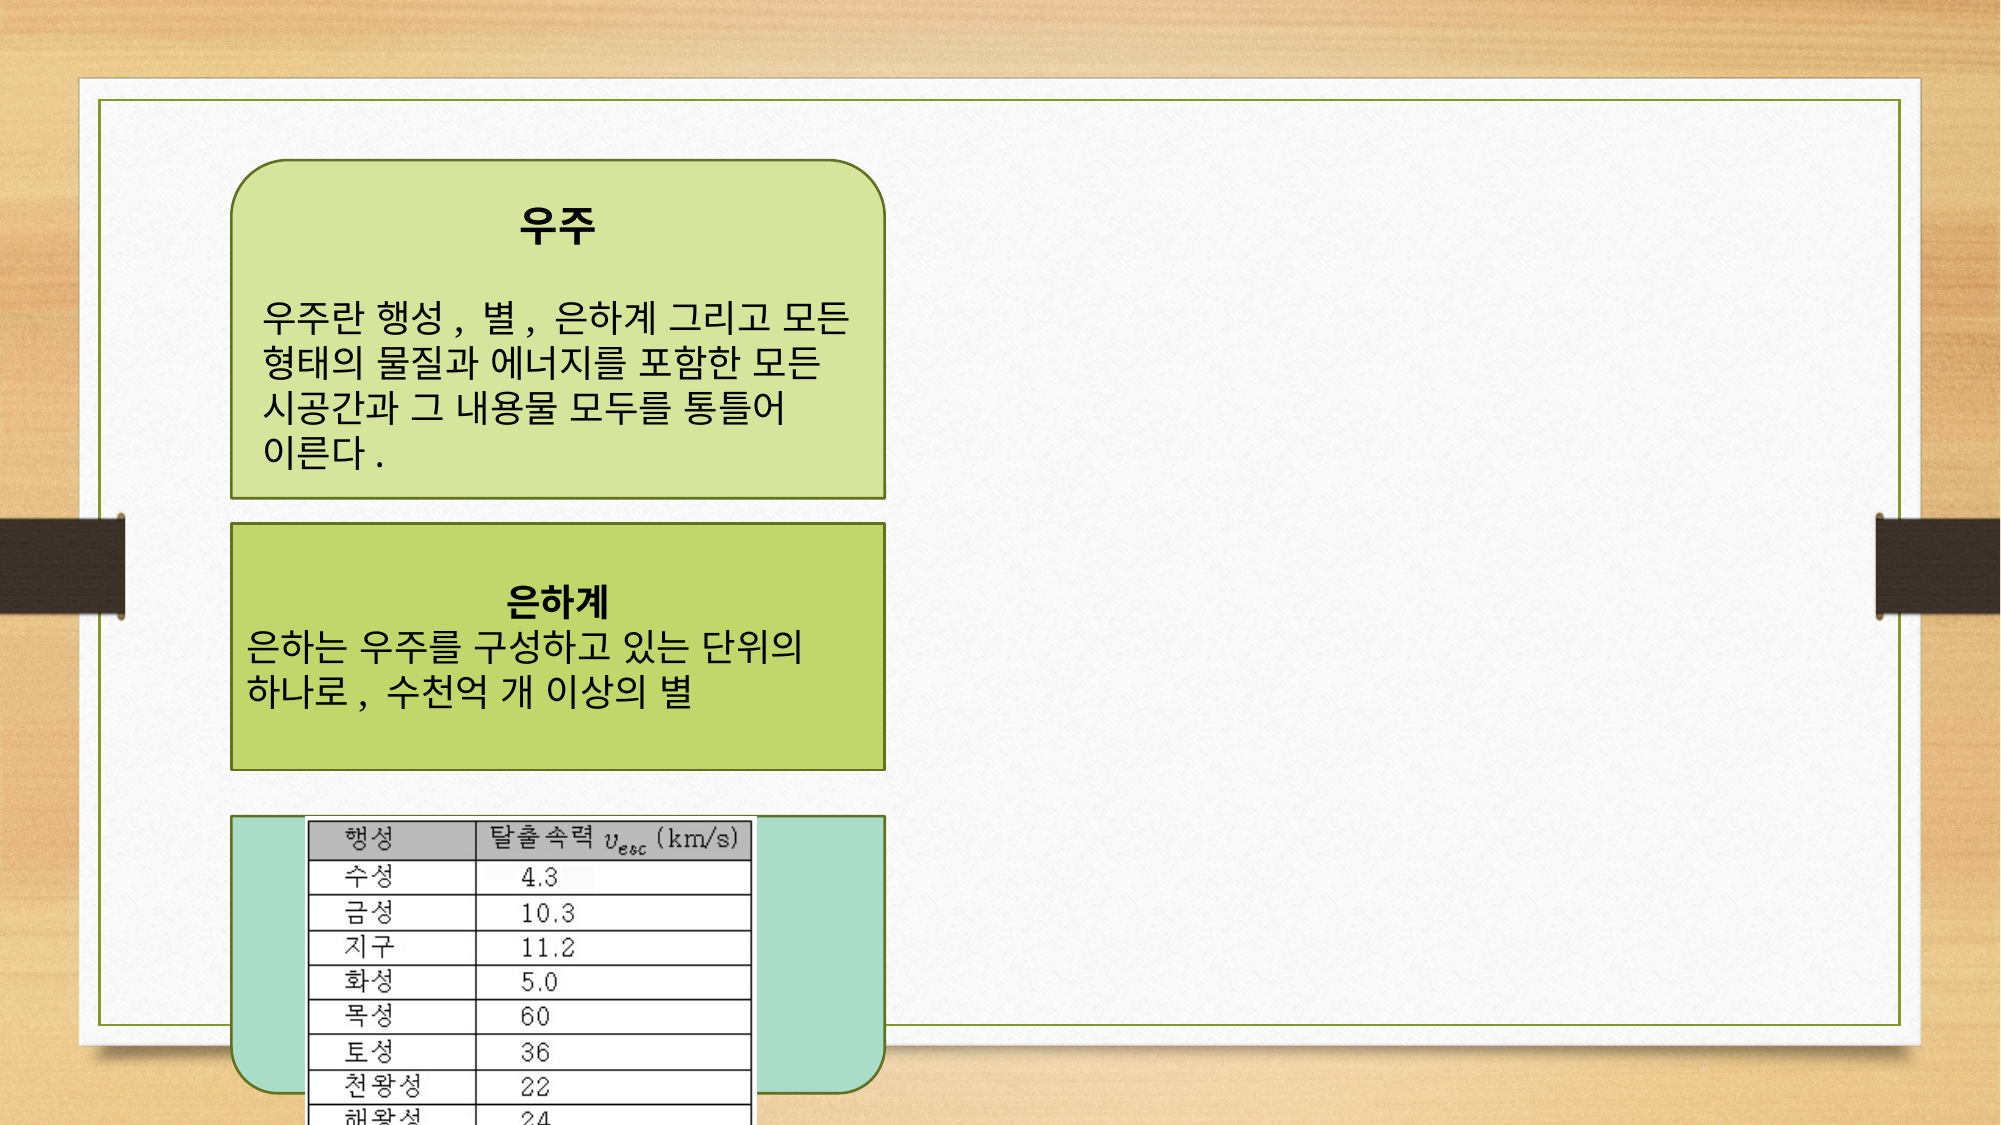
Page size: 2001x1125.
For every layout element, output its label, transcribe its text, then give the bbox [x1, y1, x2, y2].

text_box 은하계 은하는 우주를 구성하고 있는 단위의 하나로, 수천억 개 이상의 별 [230, 522, 886, 771]
text_box [230, 814, 887, 1095]
text_box 우주 우주란 행성, 별, 은하계 그리고 모든 형태의 물질과 에너지를 포함한 모든 시공간과 그 내용물 모두를 통틀어 이른다. [230, 158, 887, 500]
picture [0, 0, 2001, 1125]
